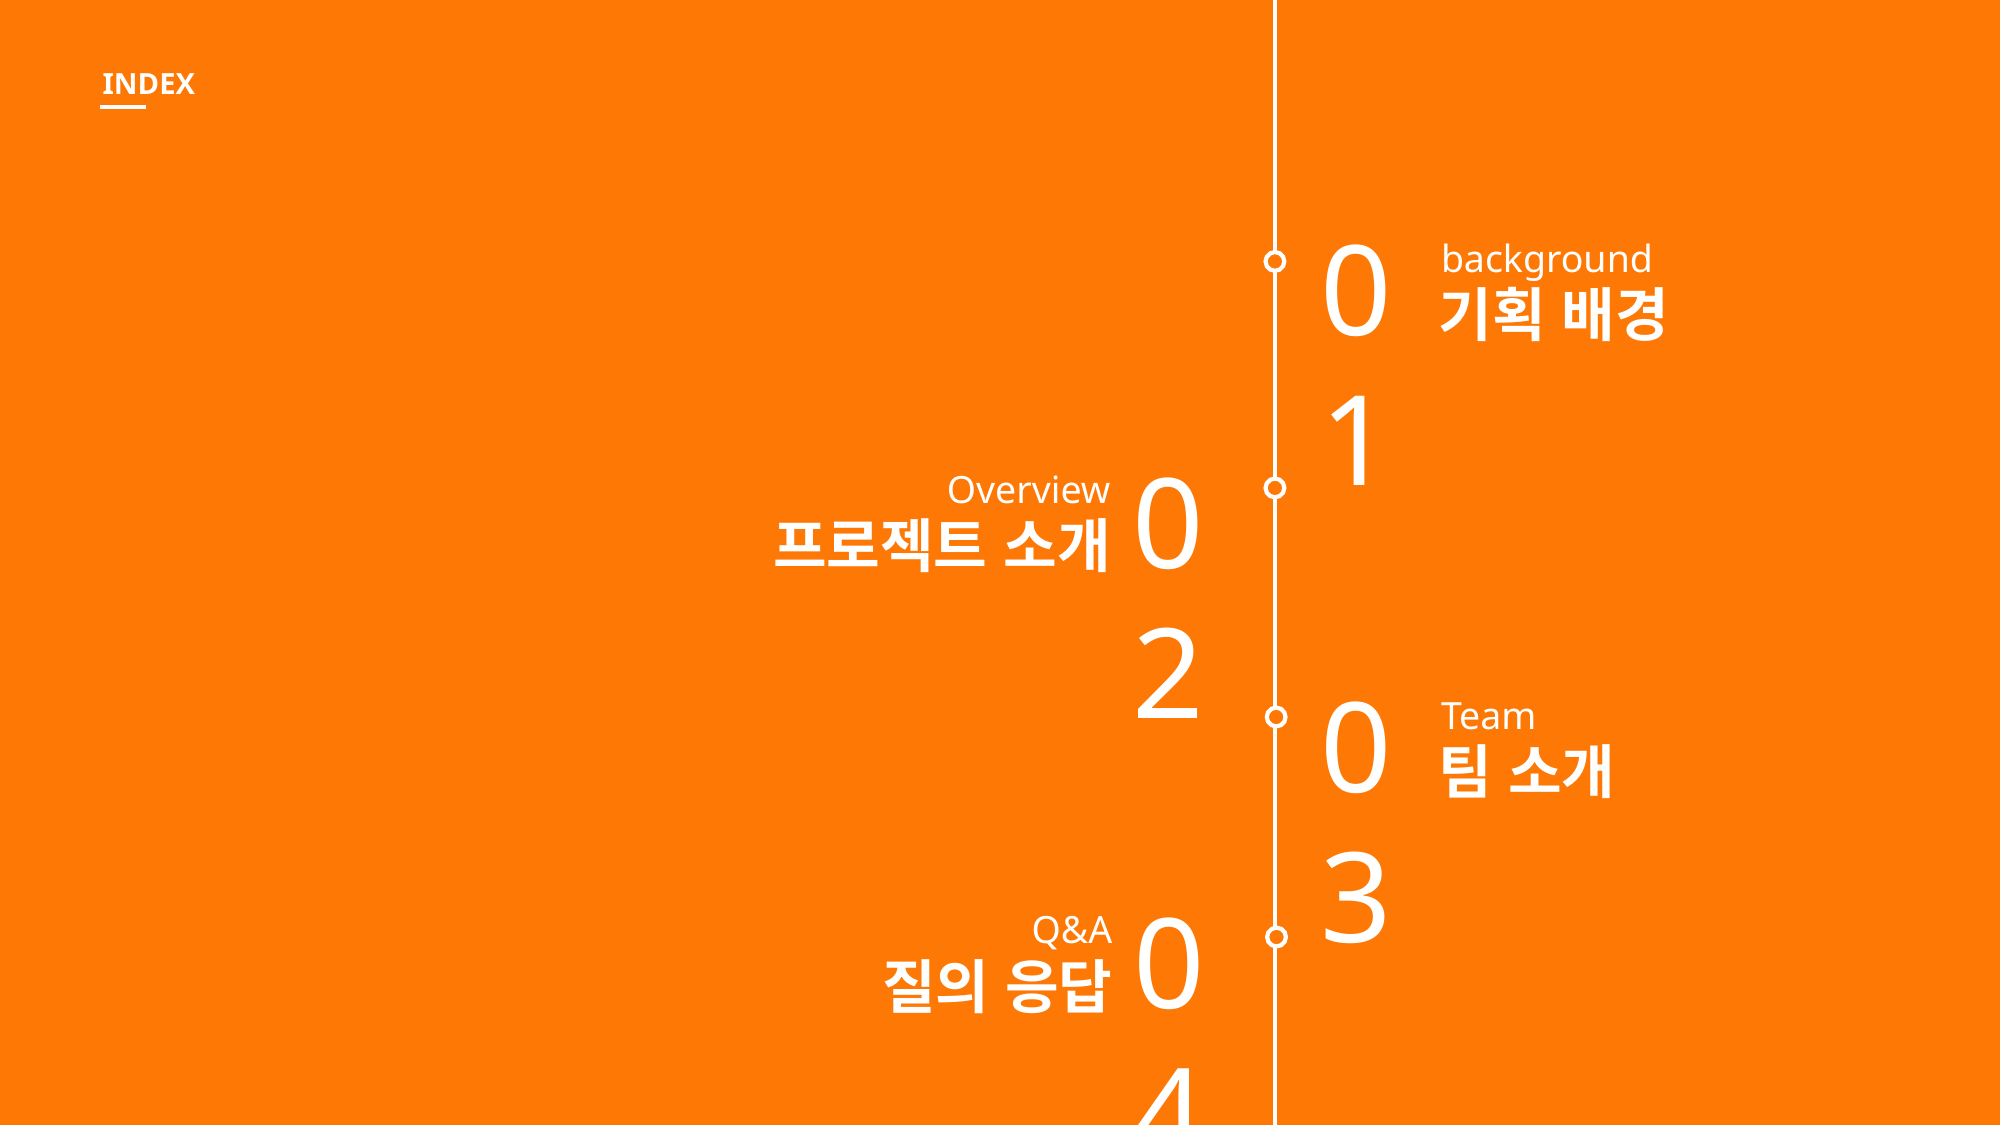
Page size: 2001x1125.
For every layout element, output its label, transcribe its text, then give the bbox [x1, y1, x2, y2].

text_box [1276, 251, 1286, 272]
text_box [730, 876, 1286, 1043]
text_box INDEX [87, 57, 230, 108]
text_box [728, 435, 1285, 603]
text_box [1305, 660, 1810, 827]
text_box [1276, 706, 1287, 728]
text_box [1265, 707, 1274, 727]
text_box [1305, 203, 1810, 370]
text_box [1264, 251, 1274, 272]
